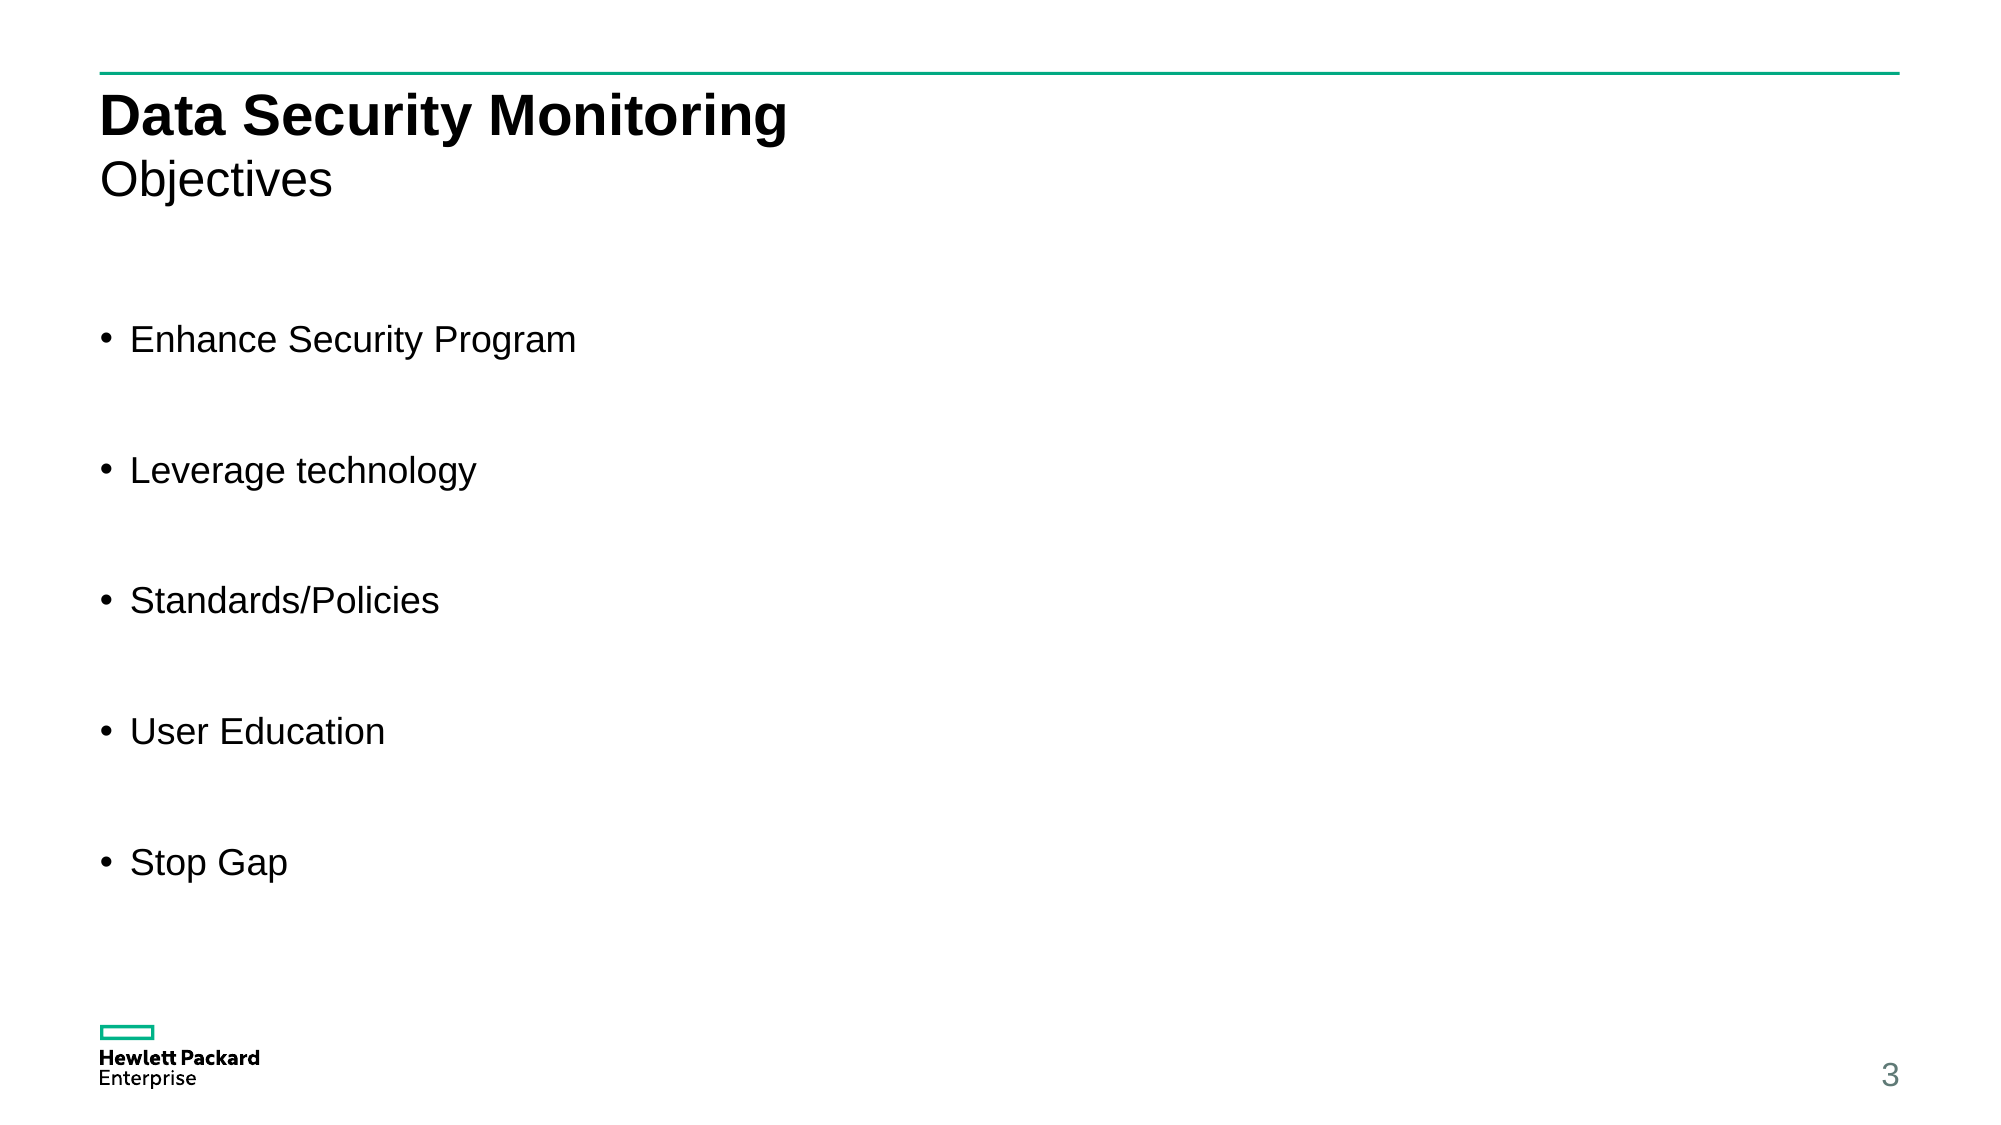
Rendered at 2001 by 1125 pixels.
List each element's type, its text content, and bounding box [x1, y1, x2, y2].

list Enhance Security Program Leverage technology Standards/Policies User Education Stop Gap [99, 249, 1900, 1000]
title Data Security Monitoring [99, 85, 1900, 153]
slide_number 3 [1812, 1054, 1900, 1093]
list Objectives [99, 153, 1900, 216]
